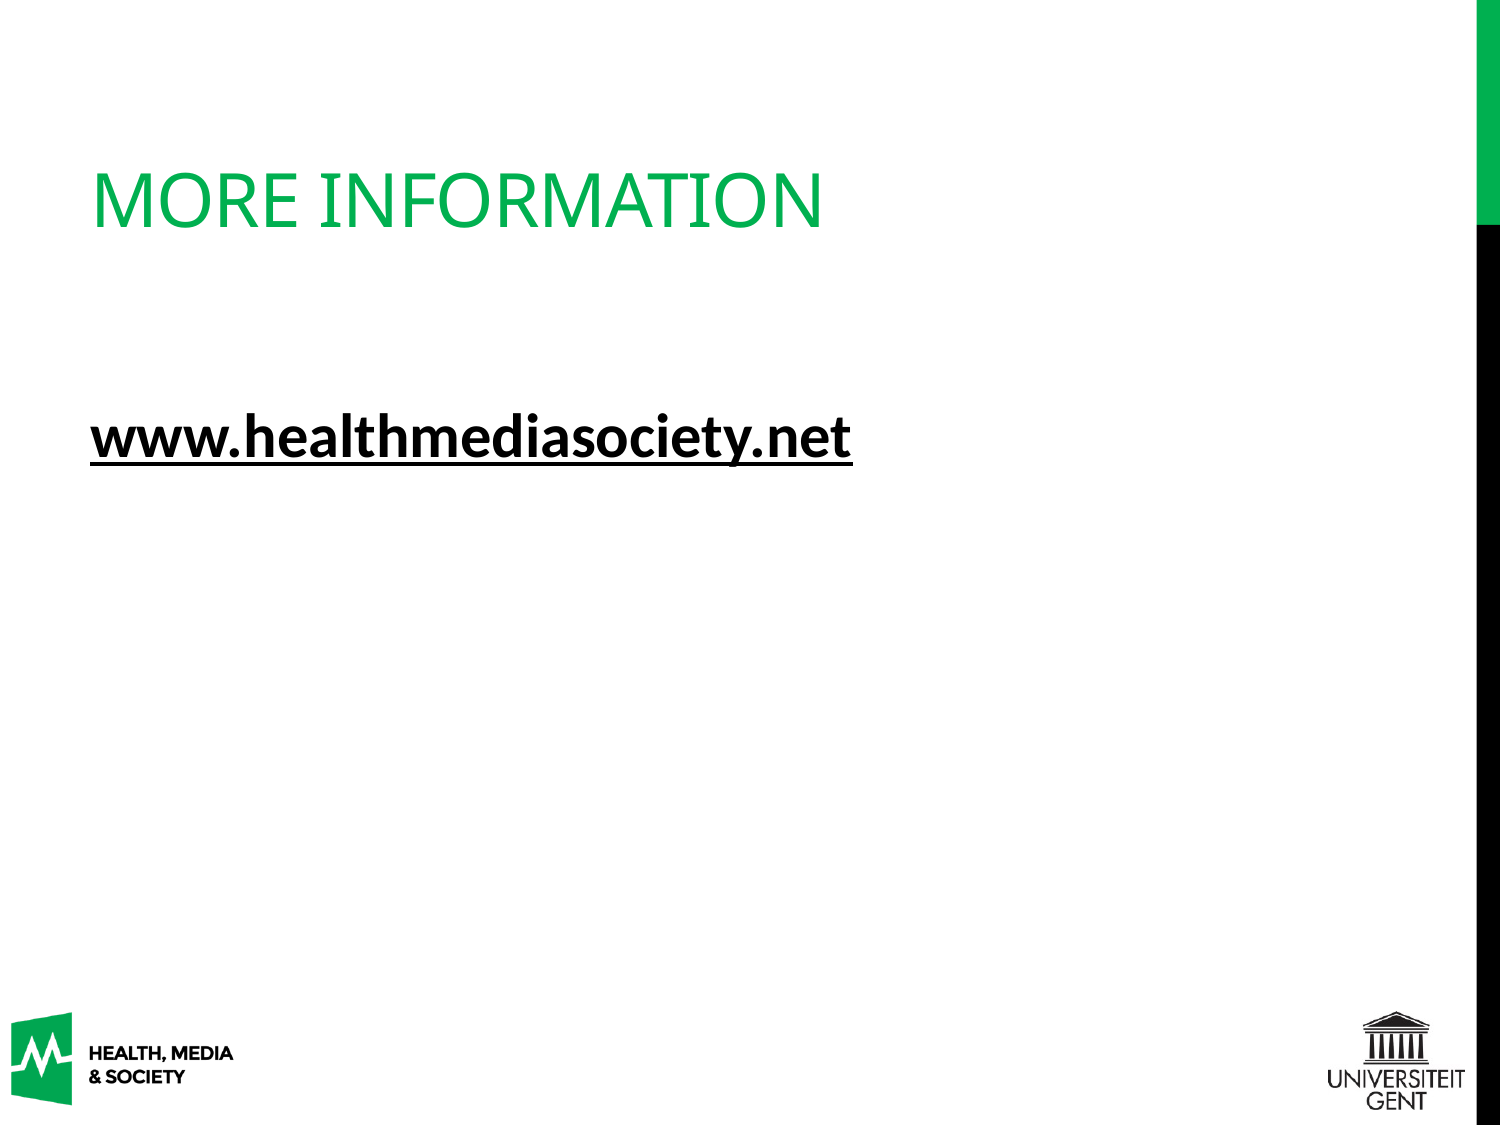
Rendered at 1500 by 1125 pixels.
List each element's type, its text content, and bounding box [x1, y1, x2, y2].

picture [1328, 1011, 1465, 1110]
picture [0, 999, 243, 1117]
title More information [75, 25, 1025, 250]
list www.healthmediasociety.net [75, 287, 1325, 1005]
